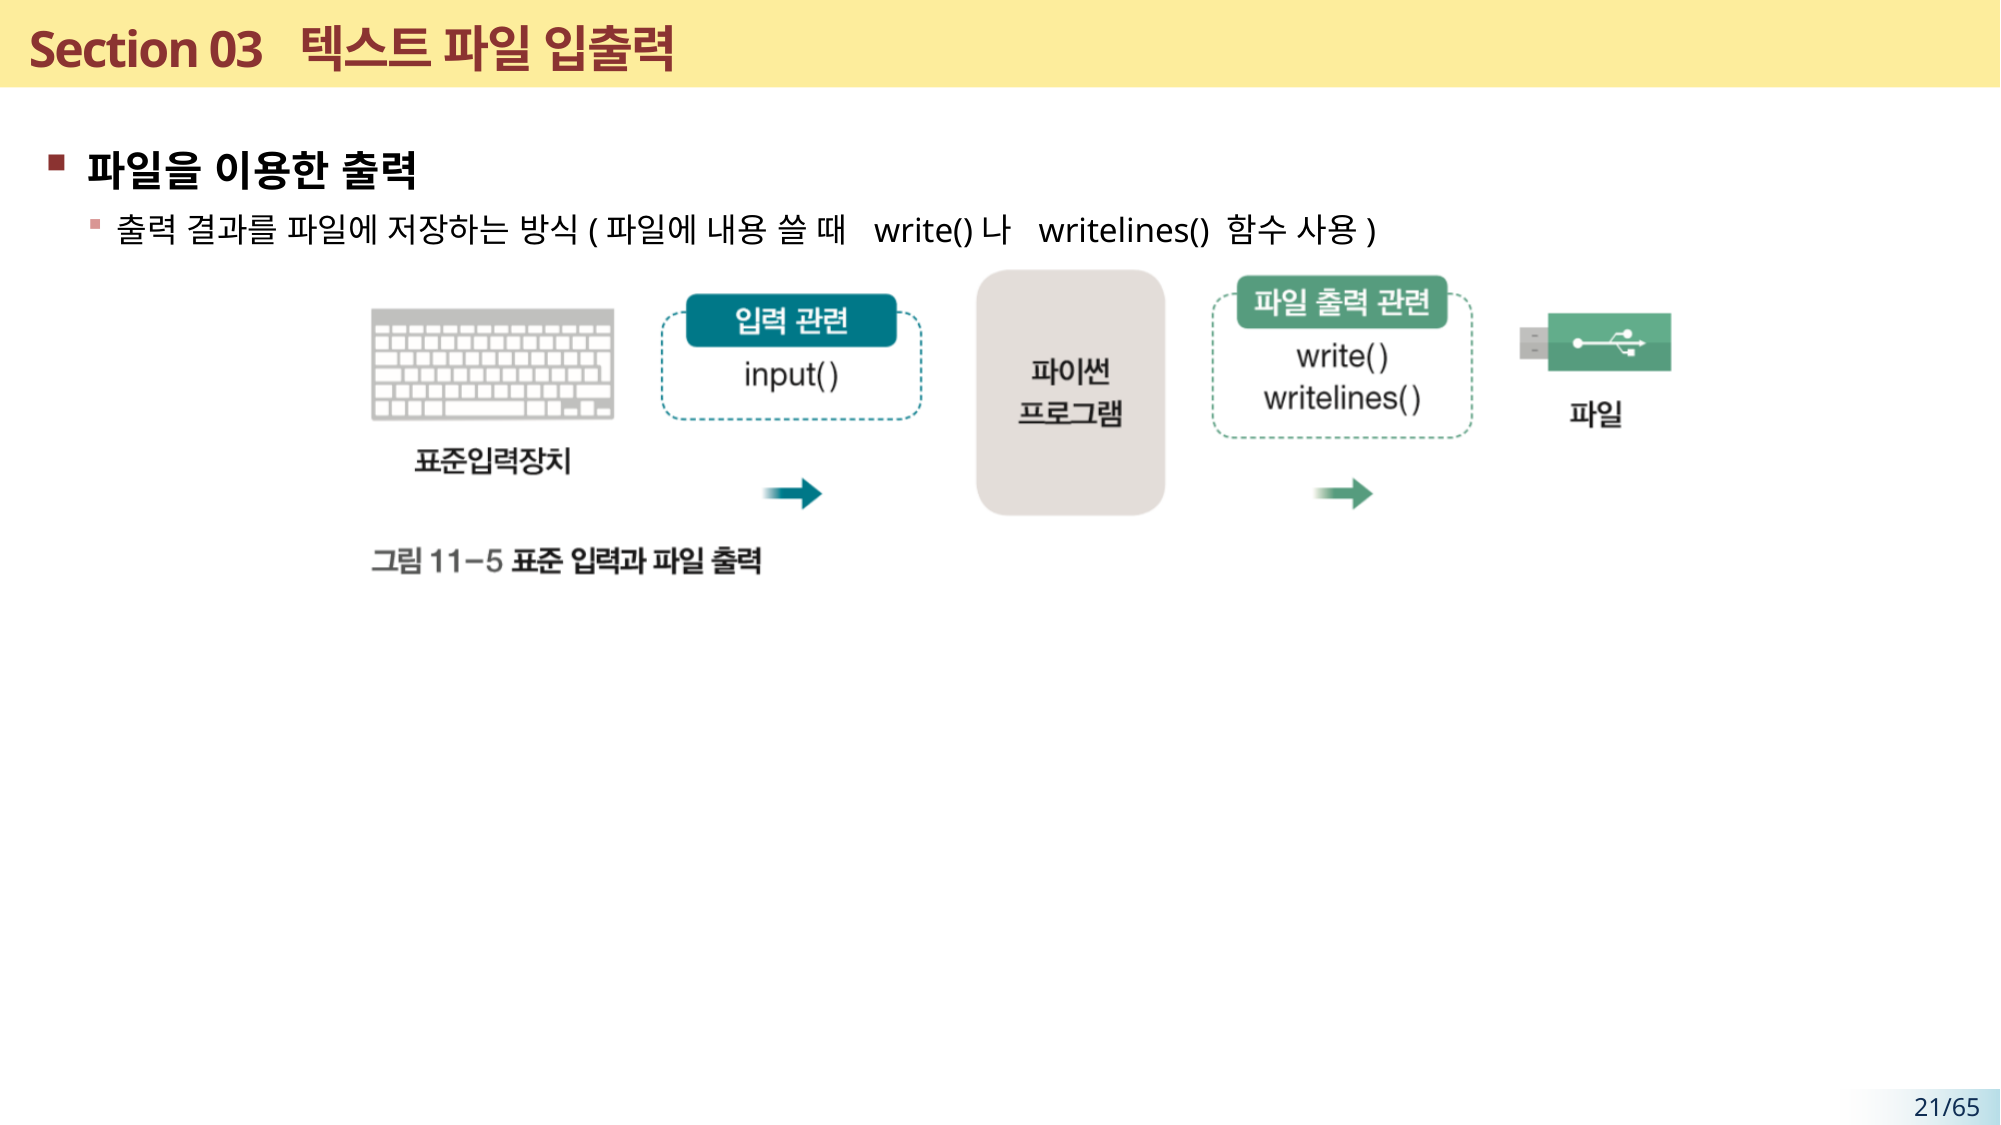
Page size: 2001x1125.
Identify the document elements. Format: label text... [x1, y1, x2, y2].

list 파일을 이용한 출력 출력 결과를 파일에 저장하는 방식(파일에 내용 쓸 때 write()나 writelines() 함수 사용) [13, 126, 1975, 1057]
title Section 03 텍스트 파일 입출력 [13, 8, 1717, 87]
picture [366, 266, 1676, 578]
